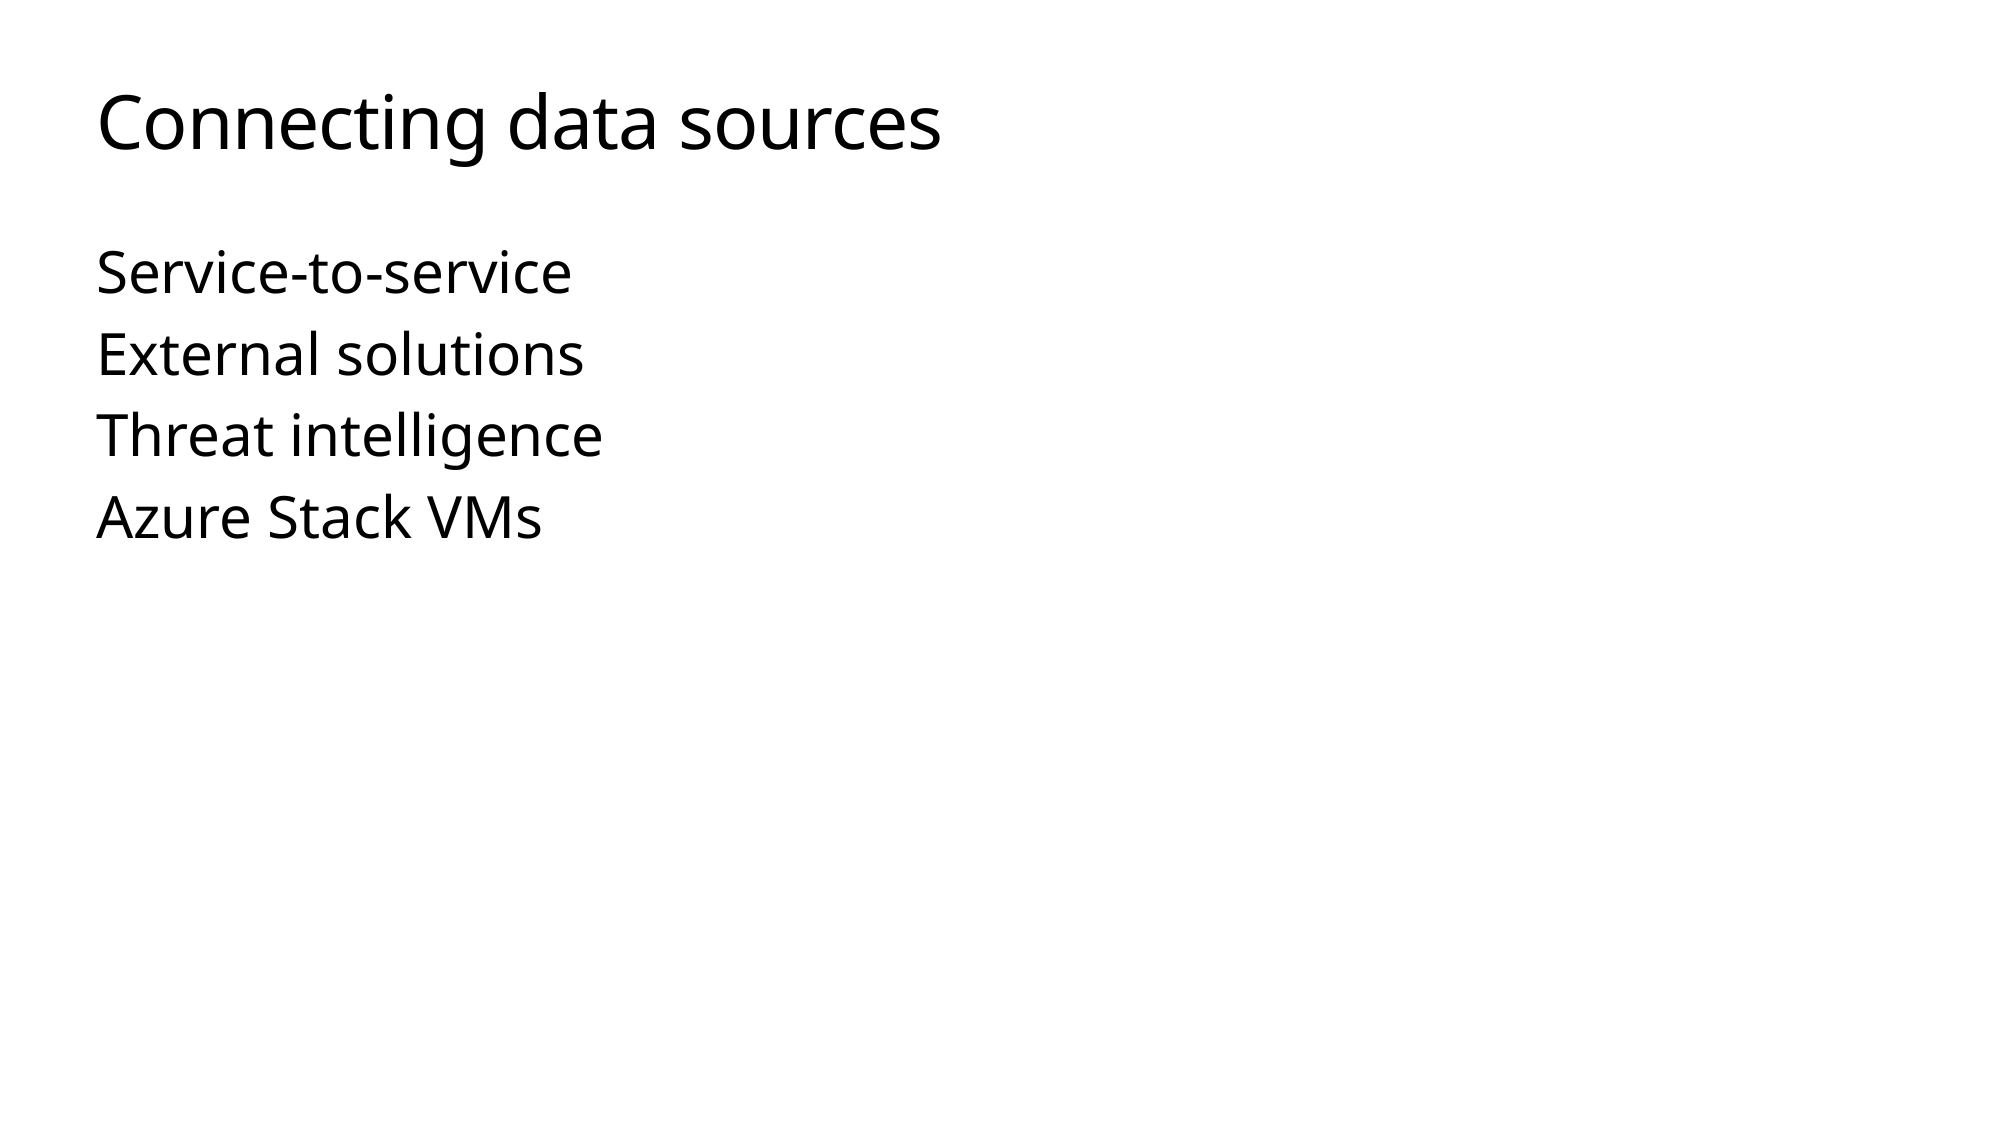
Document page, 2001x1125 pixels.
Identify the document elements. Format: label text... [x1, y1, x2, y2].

title Connecting data sources [96, 75, 1904, 166]
list Service-to-service External solutions Threat intelligence Azure Stack VMs [96, 235, 1904, 561]
